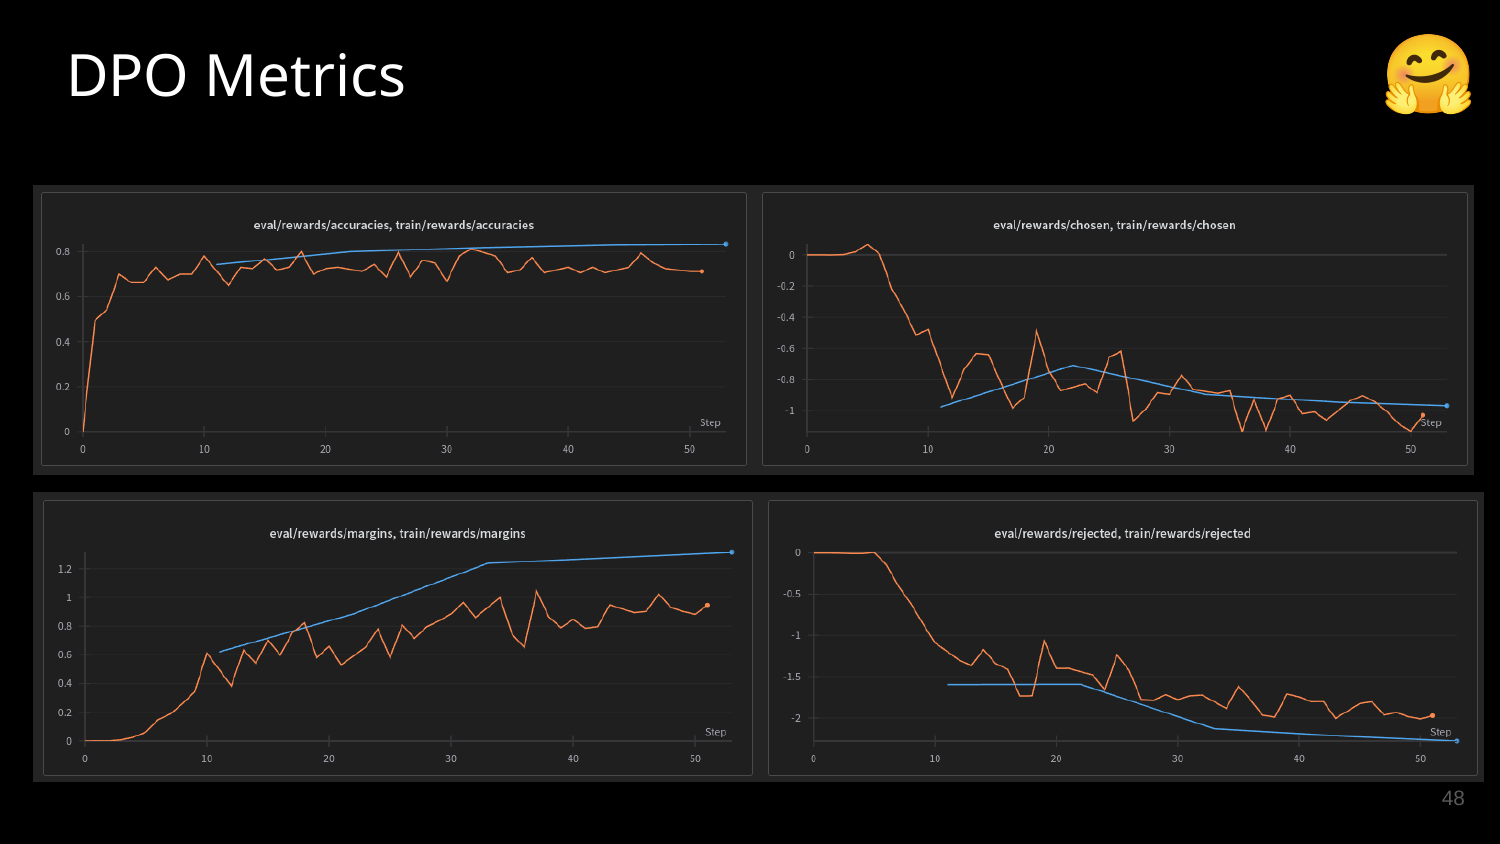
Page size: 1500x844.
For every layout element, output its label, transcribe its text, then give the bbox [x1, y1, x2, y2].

picture [33, 492, 1484, 782]
title DPO Metrics [51, 23, 1449, 117]
picture [1383, 29, 1474, 120]
slide_number ‹#› [1389, 790, 1480, 830]
picture [33, 184, 1474, 475]
